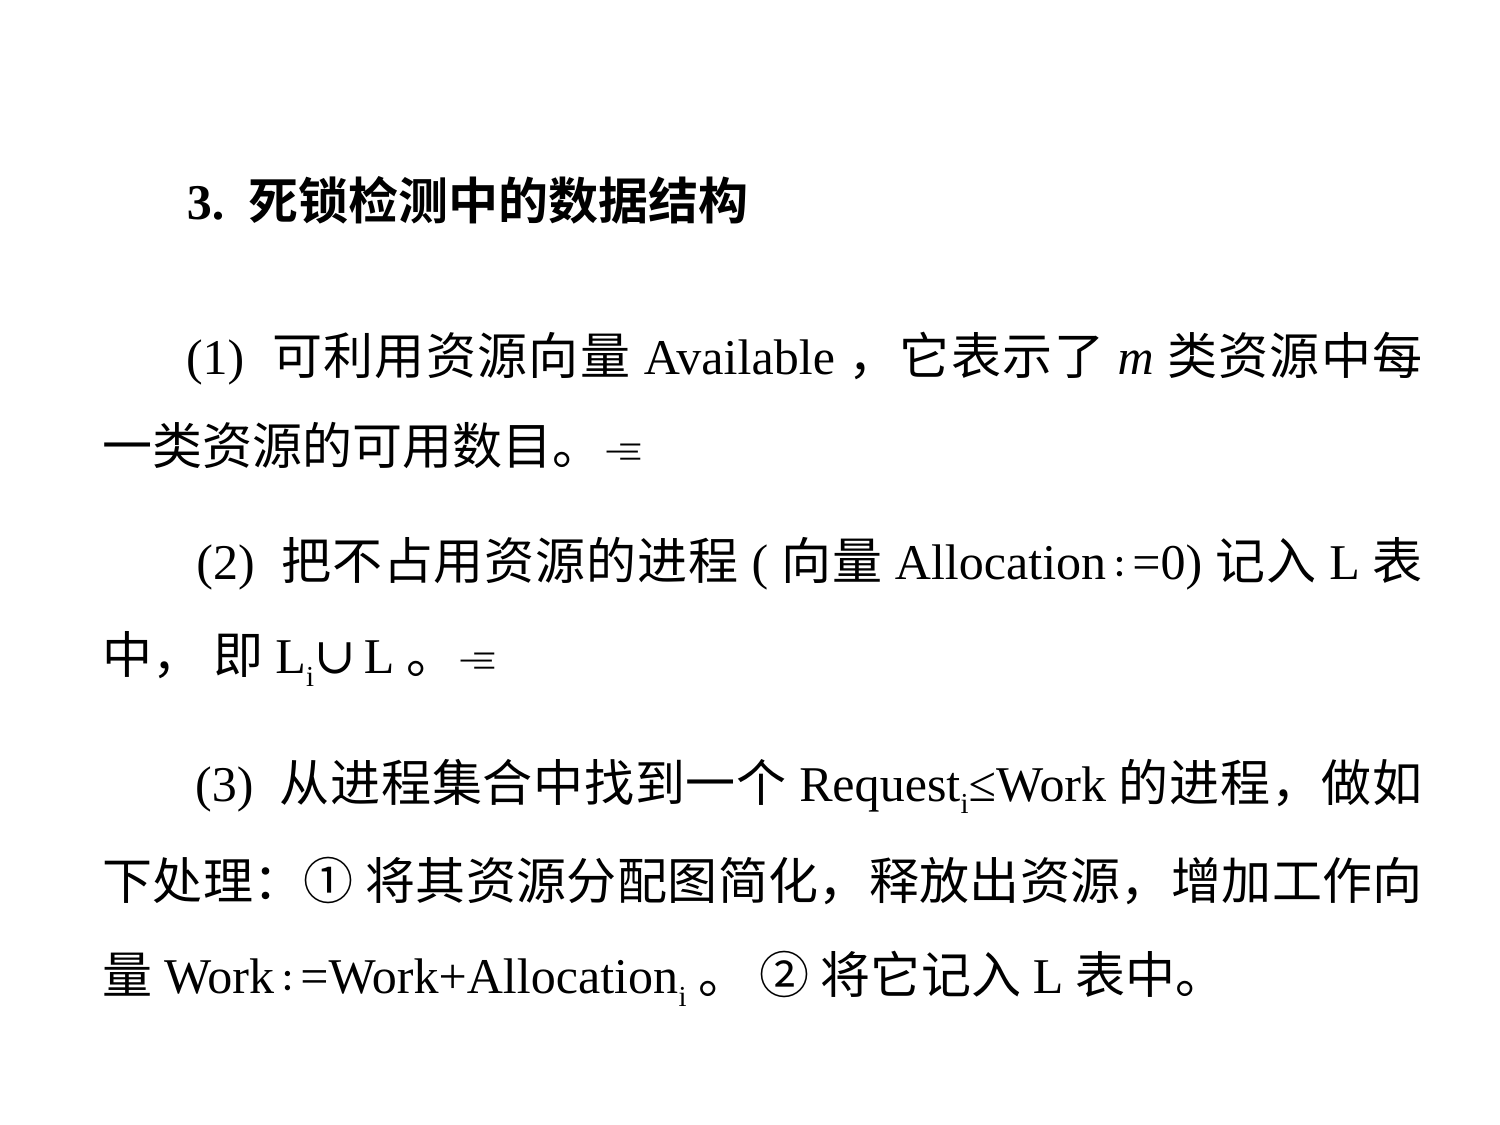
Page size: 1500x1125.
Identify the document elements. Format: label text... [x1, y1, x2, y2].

text_box 3. 死锁检测中的数据结构 [172, 162, 775, 238]
text_box (1) 可利用资源向量Available，它表示了m类资源中每一类资源的可用数目。 (2) 把不占用资源的进程(向量Allocation∶=0)记入L表中， 即Li∪L。 (3) 从进程集合中找到一个Requesti≤Work的进程，做如下处理：① 将其资源分配图简化，释放出资源，增加工作向量Work∶=Work+Allocationi。 ② 将它记入L表中。 [87, 287, 1438, 1020]
